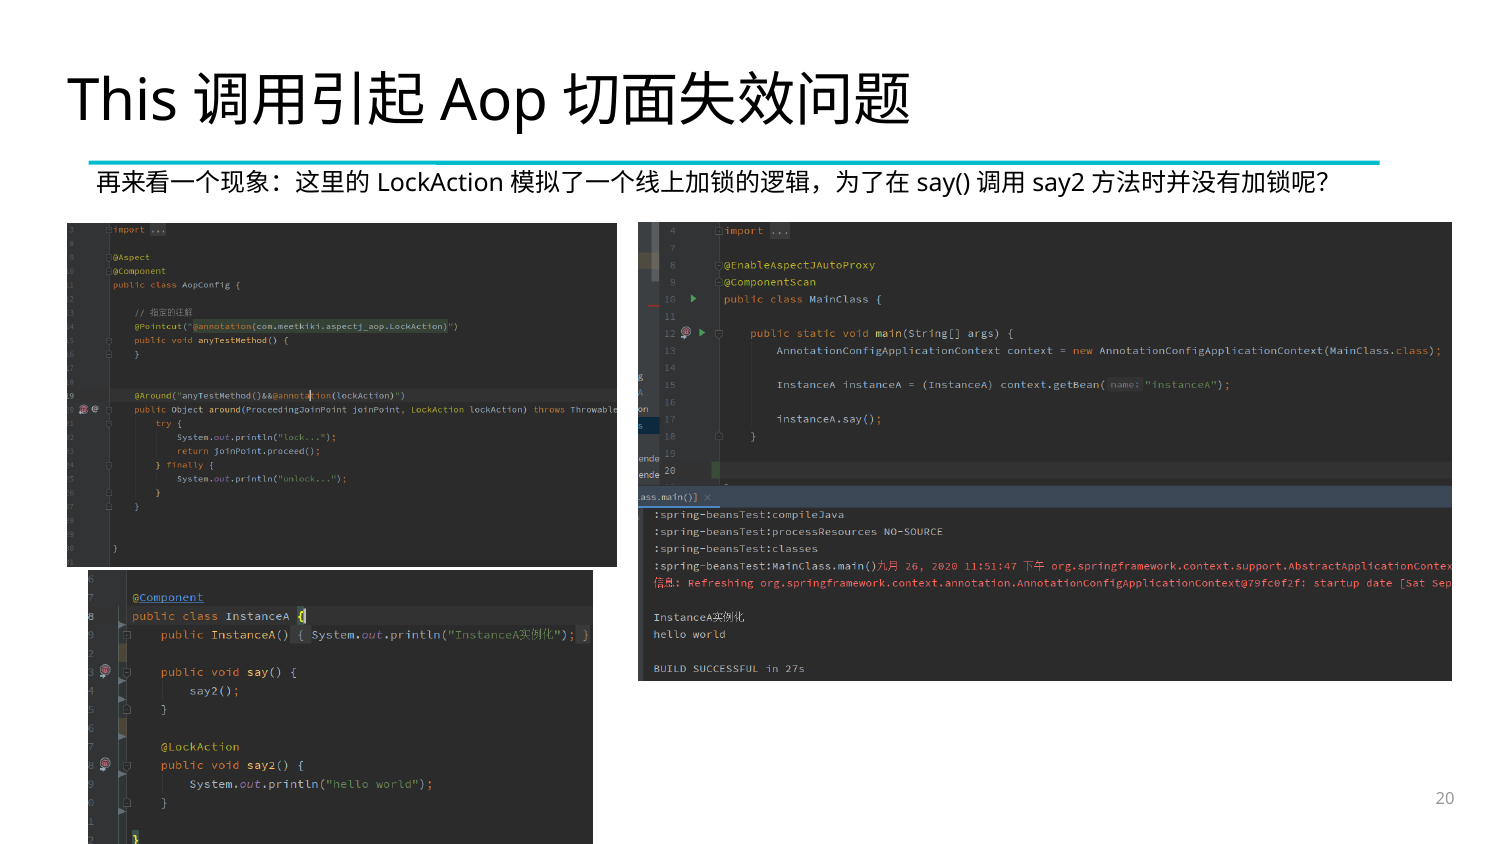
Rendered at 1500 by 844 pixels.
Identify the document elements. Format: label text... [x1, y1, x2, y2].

picture [637, 222, 1452, 682]
picture [67, 223, 618, 568]
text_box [88, 162, 1380, 224]
picture [88, 569, 593, 844]
slide_number 20 [1379, 773, 1470, 805]
title This调用引起Aop切面失效问题 [67, 62, 1380, 138]
